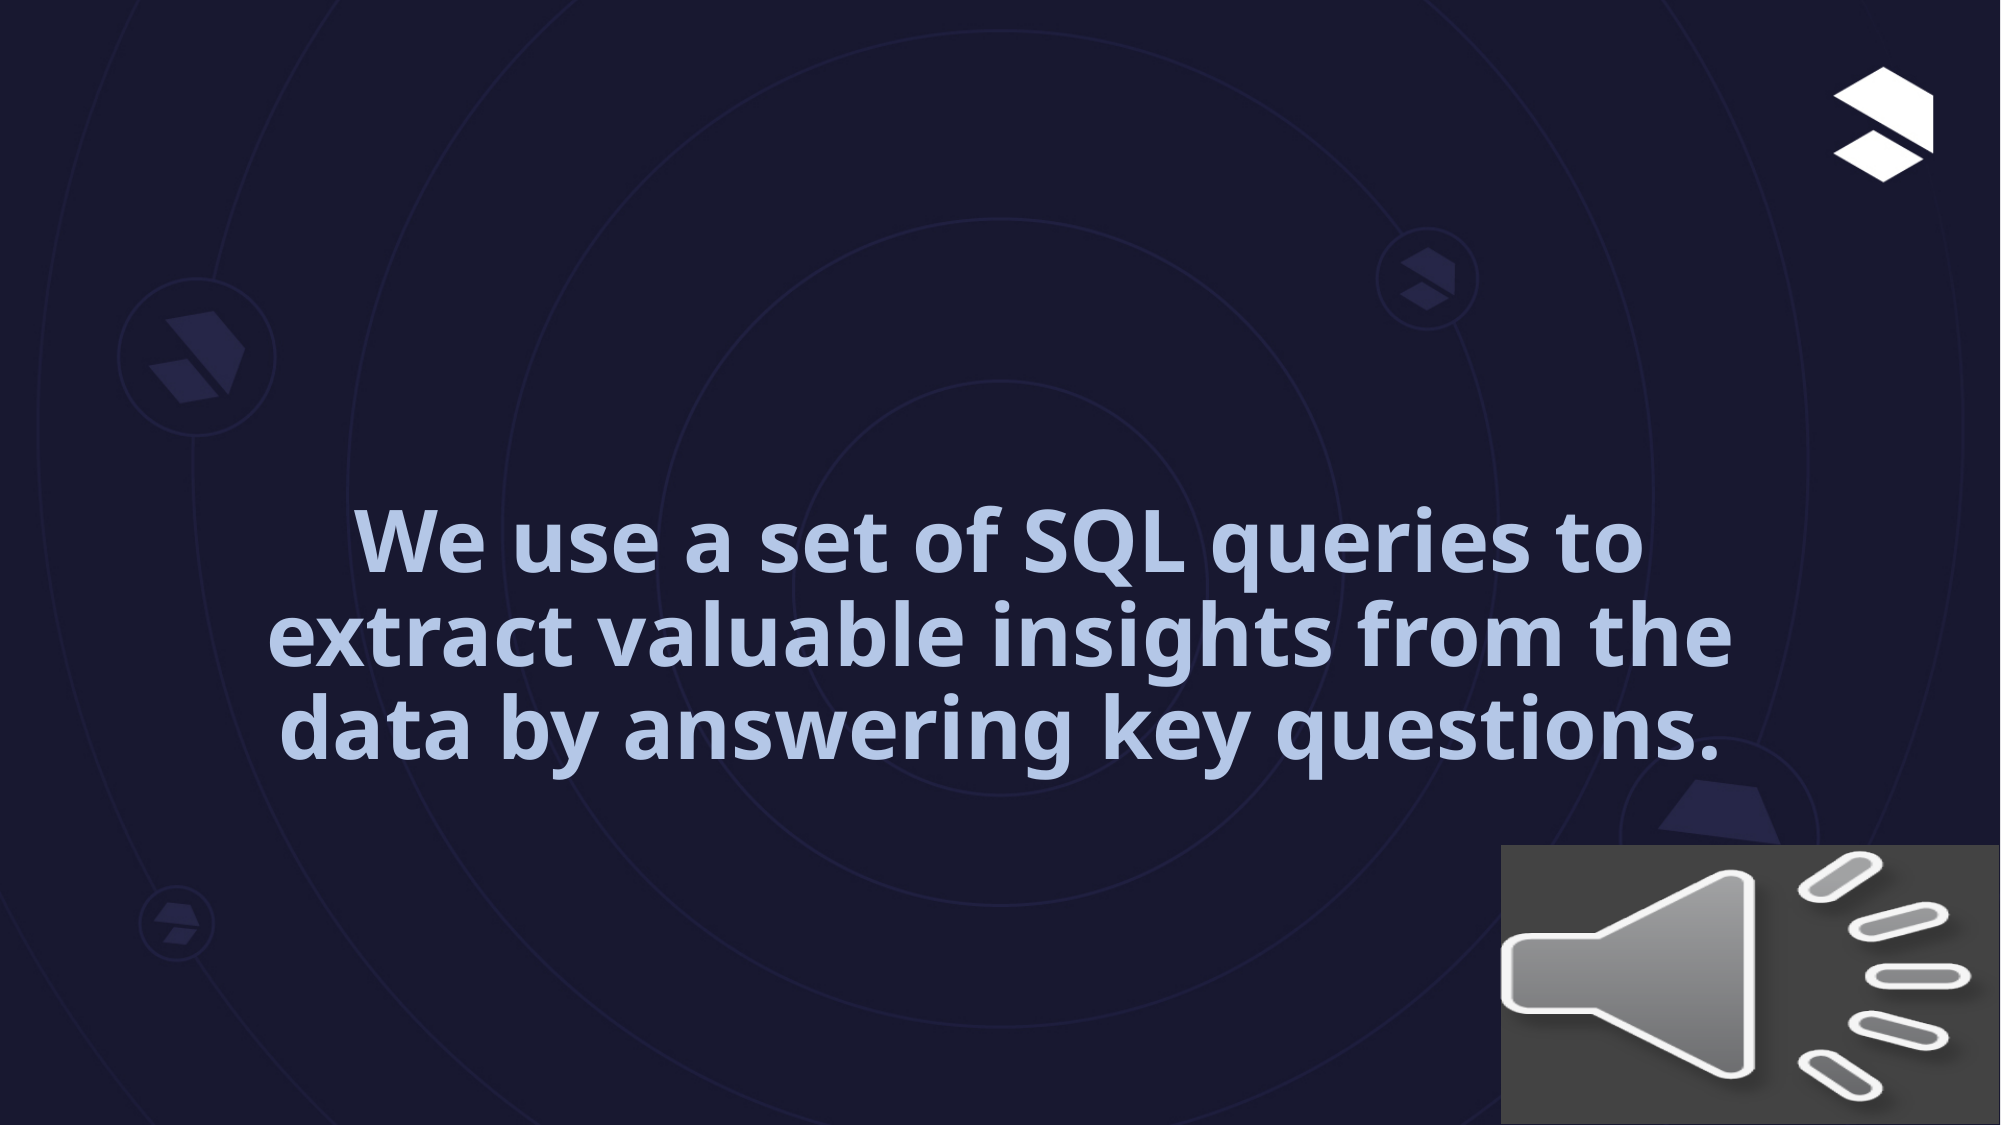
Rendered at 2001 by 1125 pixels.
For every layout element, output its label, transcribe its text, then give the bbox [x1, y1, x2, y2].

picture [0, 0, 2001, 1125]
title We use a set of SQL queries to extract valuable insights from the data by answering key questions. [249, 394, 1750, 787]
